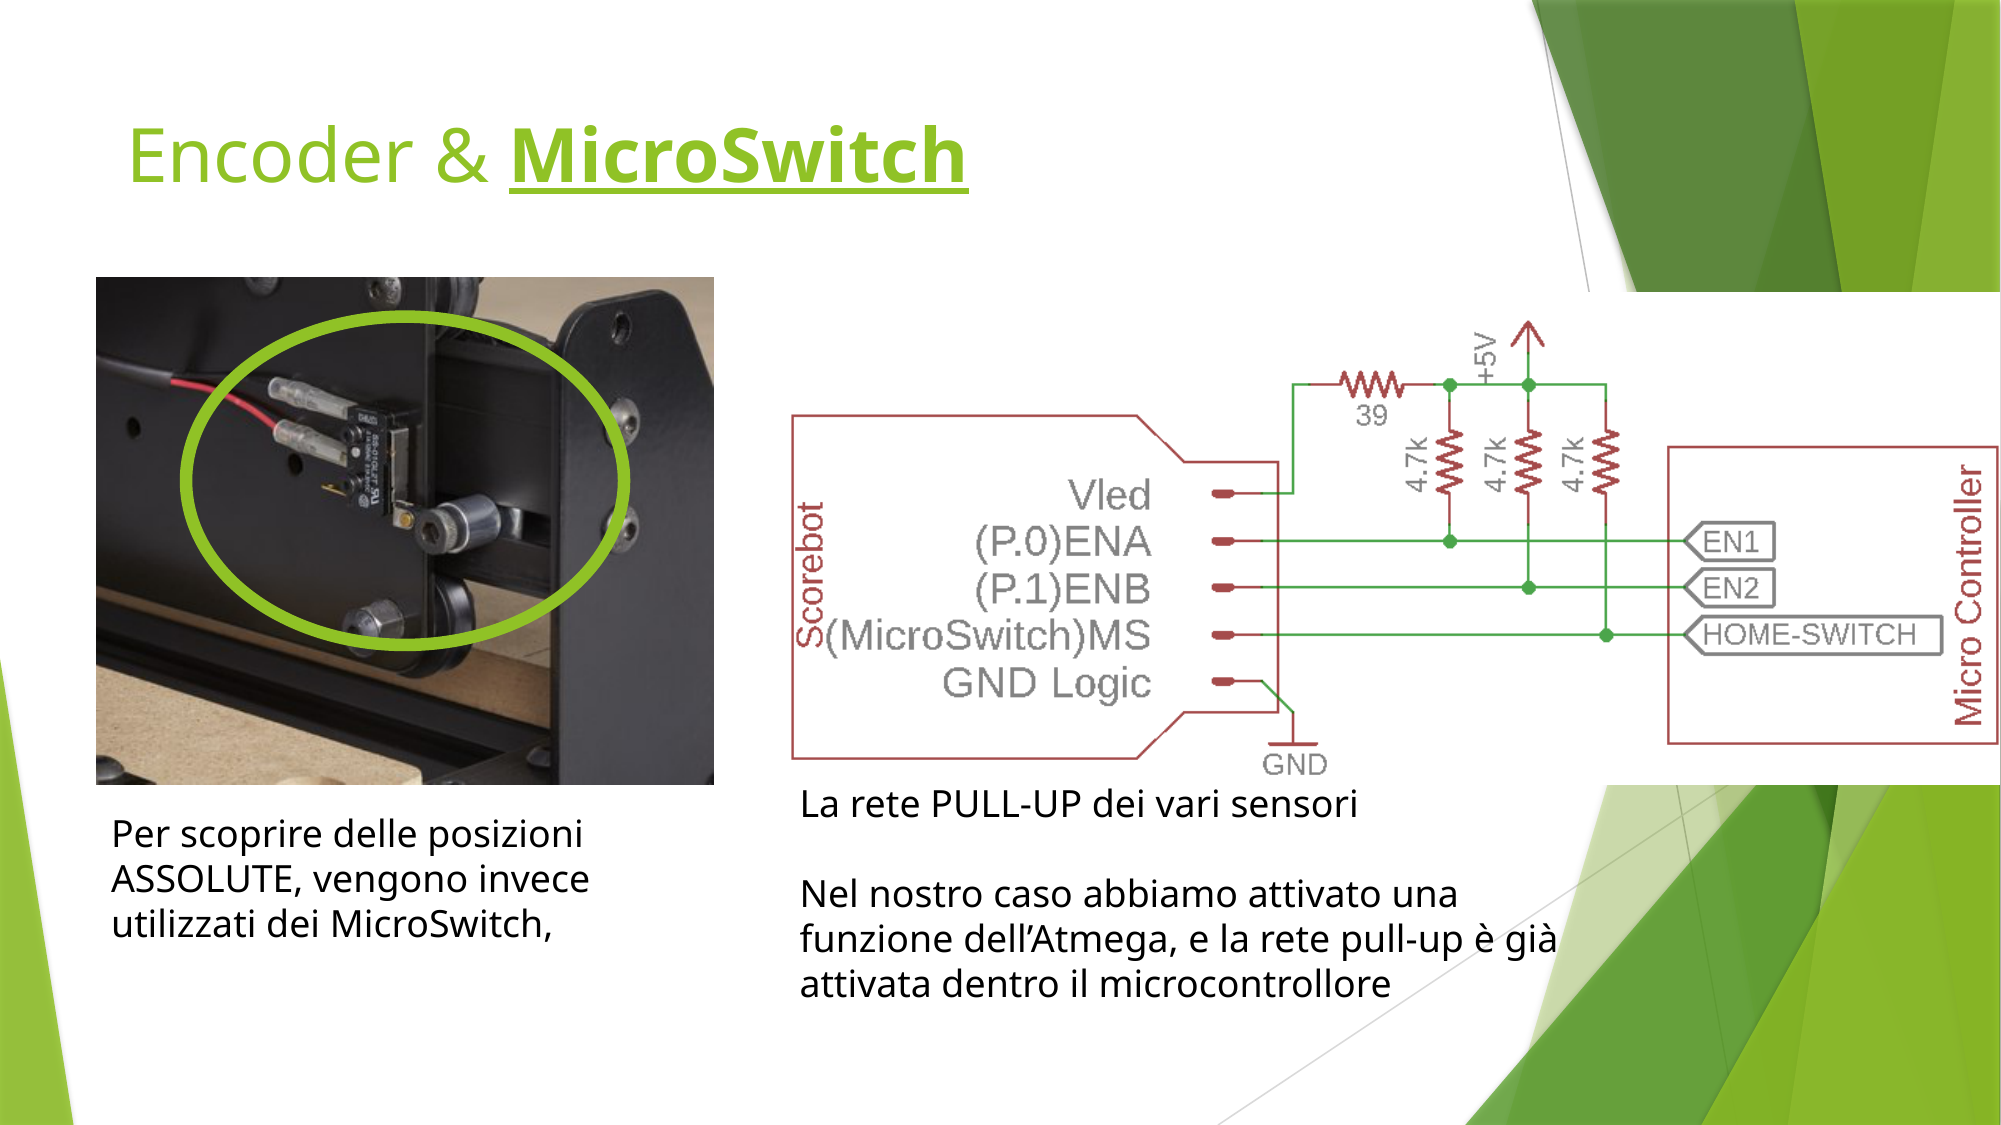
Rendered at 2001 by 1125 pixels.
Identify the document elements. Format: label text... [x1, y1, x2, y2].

picture [95, 276, 715, 786]
text_box Per scoprire delle posizioni ASSOLUTE, vengono invece utilizzati dei MicroSwitch, [96, 802, 703, 953]
title Encoder & MicroSwitch [111, 99, 1522, 317]
picture [784, 291, 2000, 786]
text_box La rete PULL-UP dei vari sensori Nel nostro caso abbiamo attivato una funzione dell’Atmega, e la rete pull-up è già attivata dentro il microcontrollore [784, 793, 1590, 1013]
